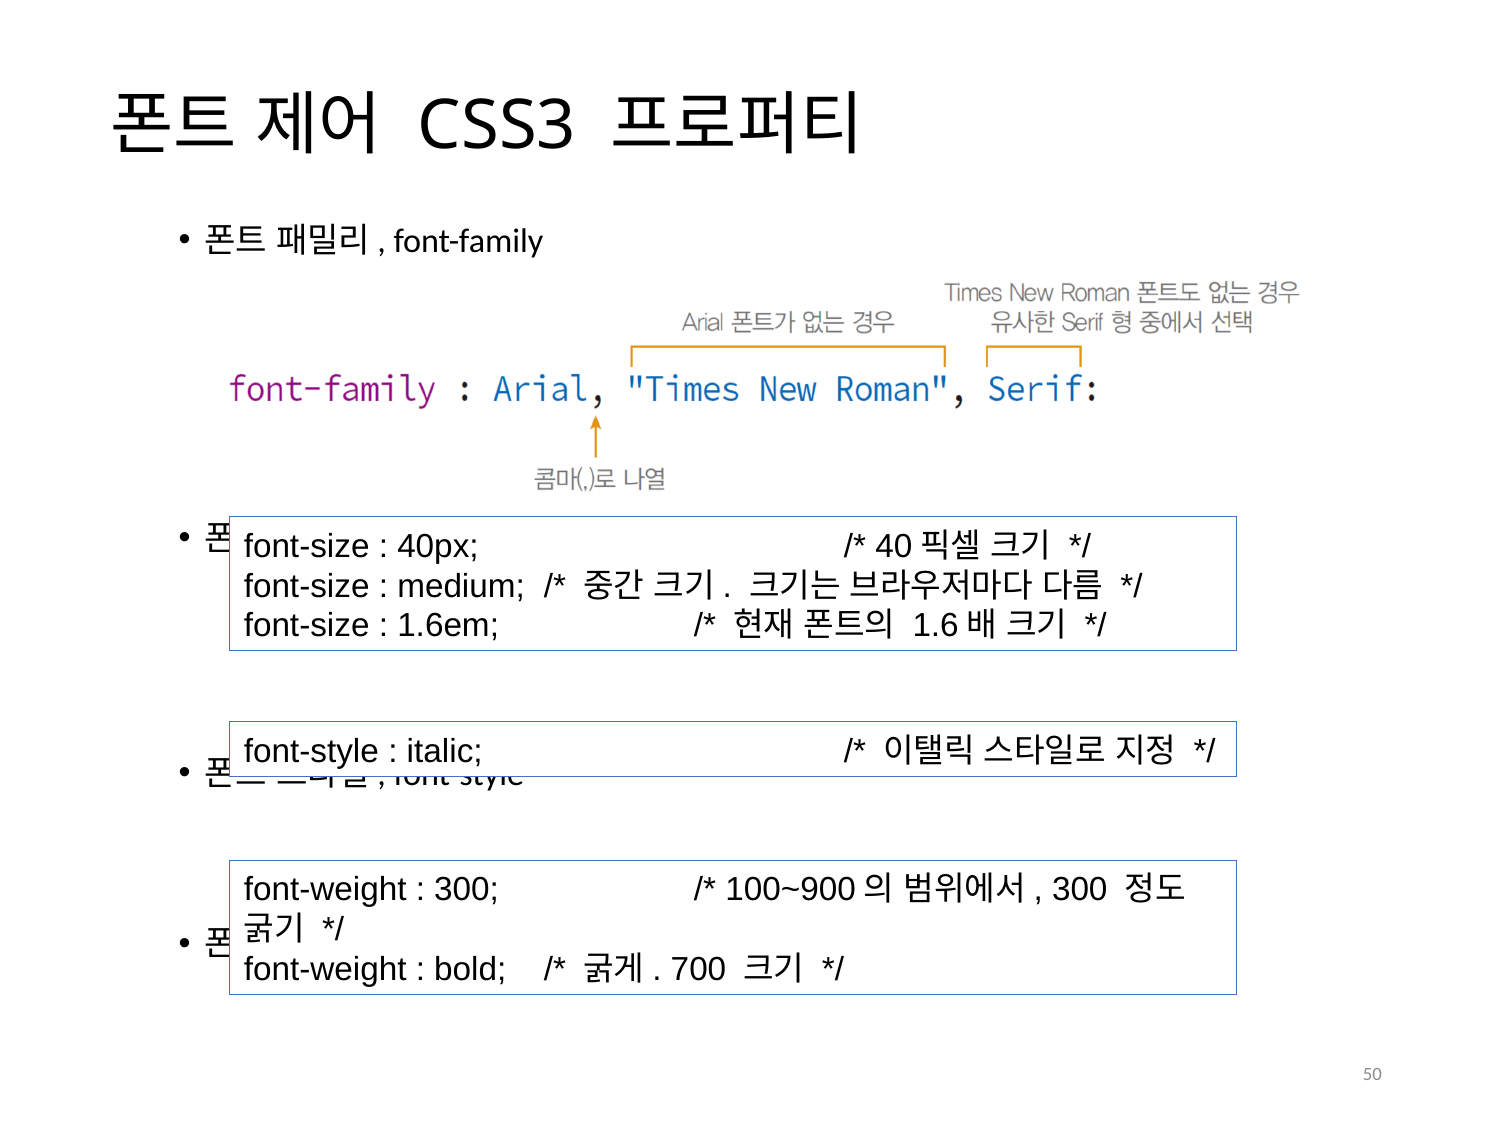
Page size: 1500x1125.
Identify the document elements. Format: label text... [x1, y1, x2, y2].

list 폰트 패밀리, font-family 폰트 크기, font-size 폰트 스타일, font-style 폰트 굵기, font-weight [112, 215, 1450, 972]
title 폰트 제어 CSS3 프로퍼티 [95, 69, 1371, 183]
text_box font-style : italic; /* 이탤릭 스타일로 지정 */ [229, 721, 1237, 777]
slide_number 50 [1059, 1042, 1397, 1103]
text_box font-size : 40px; /* 40픽셀 크기 */ font-size : medium; /* 중간 크기. 크기는 브라우저마다 다름 */ font-size : 1.6em; /* 현재 폰트의 1.6배 크기 */ [229, 517, 1237, 651]
picture [206, 262, 1312, 517]
text_box font-weight : 300; /* 100~900의 범위에서, 300 정도 굵기 */ font-weight : bold; /* 굵게. 700 크기 */ [229, 860, 1237, 995]
